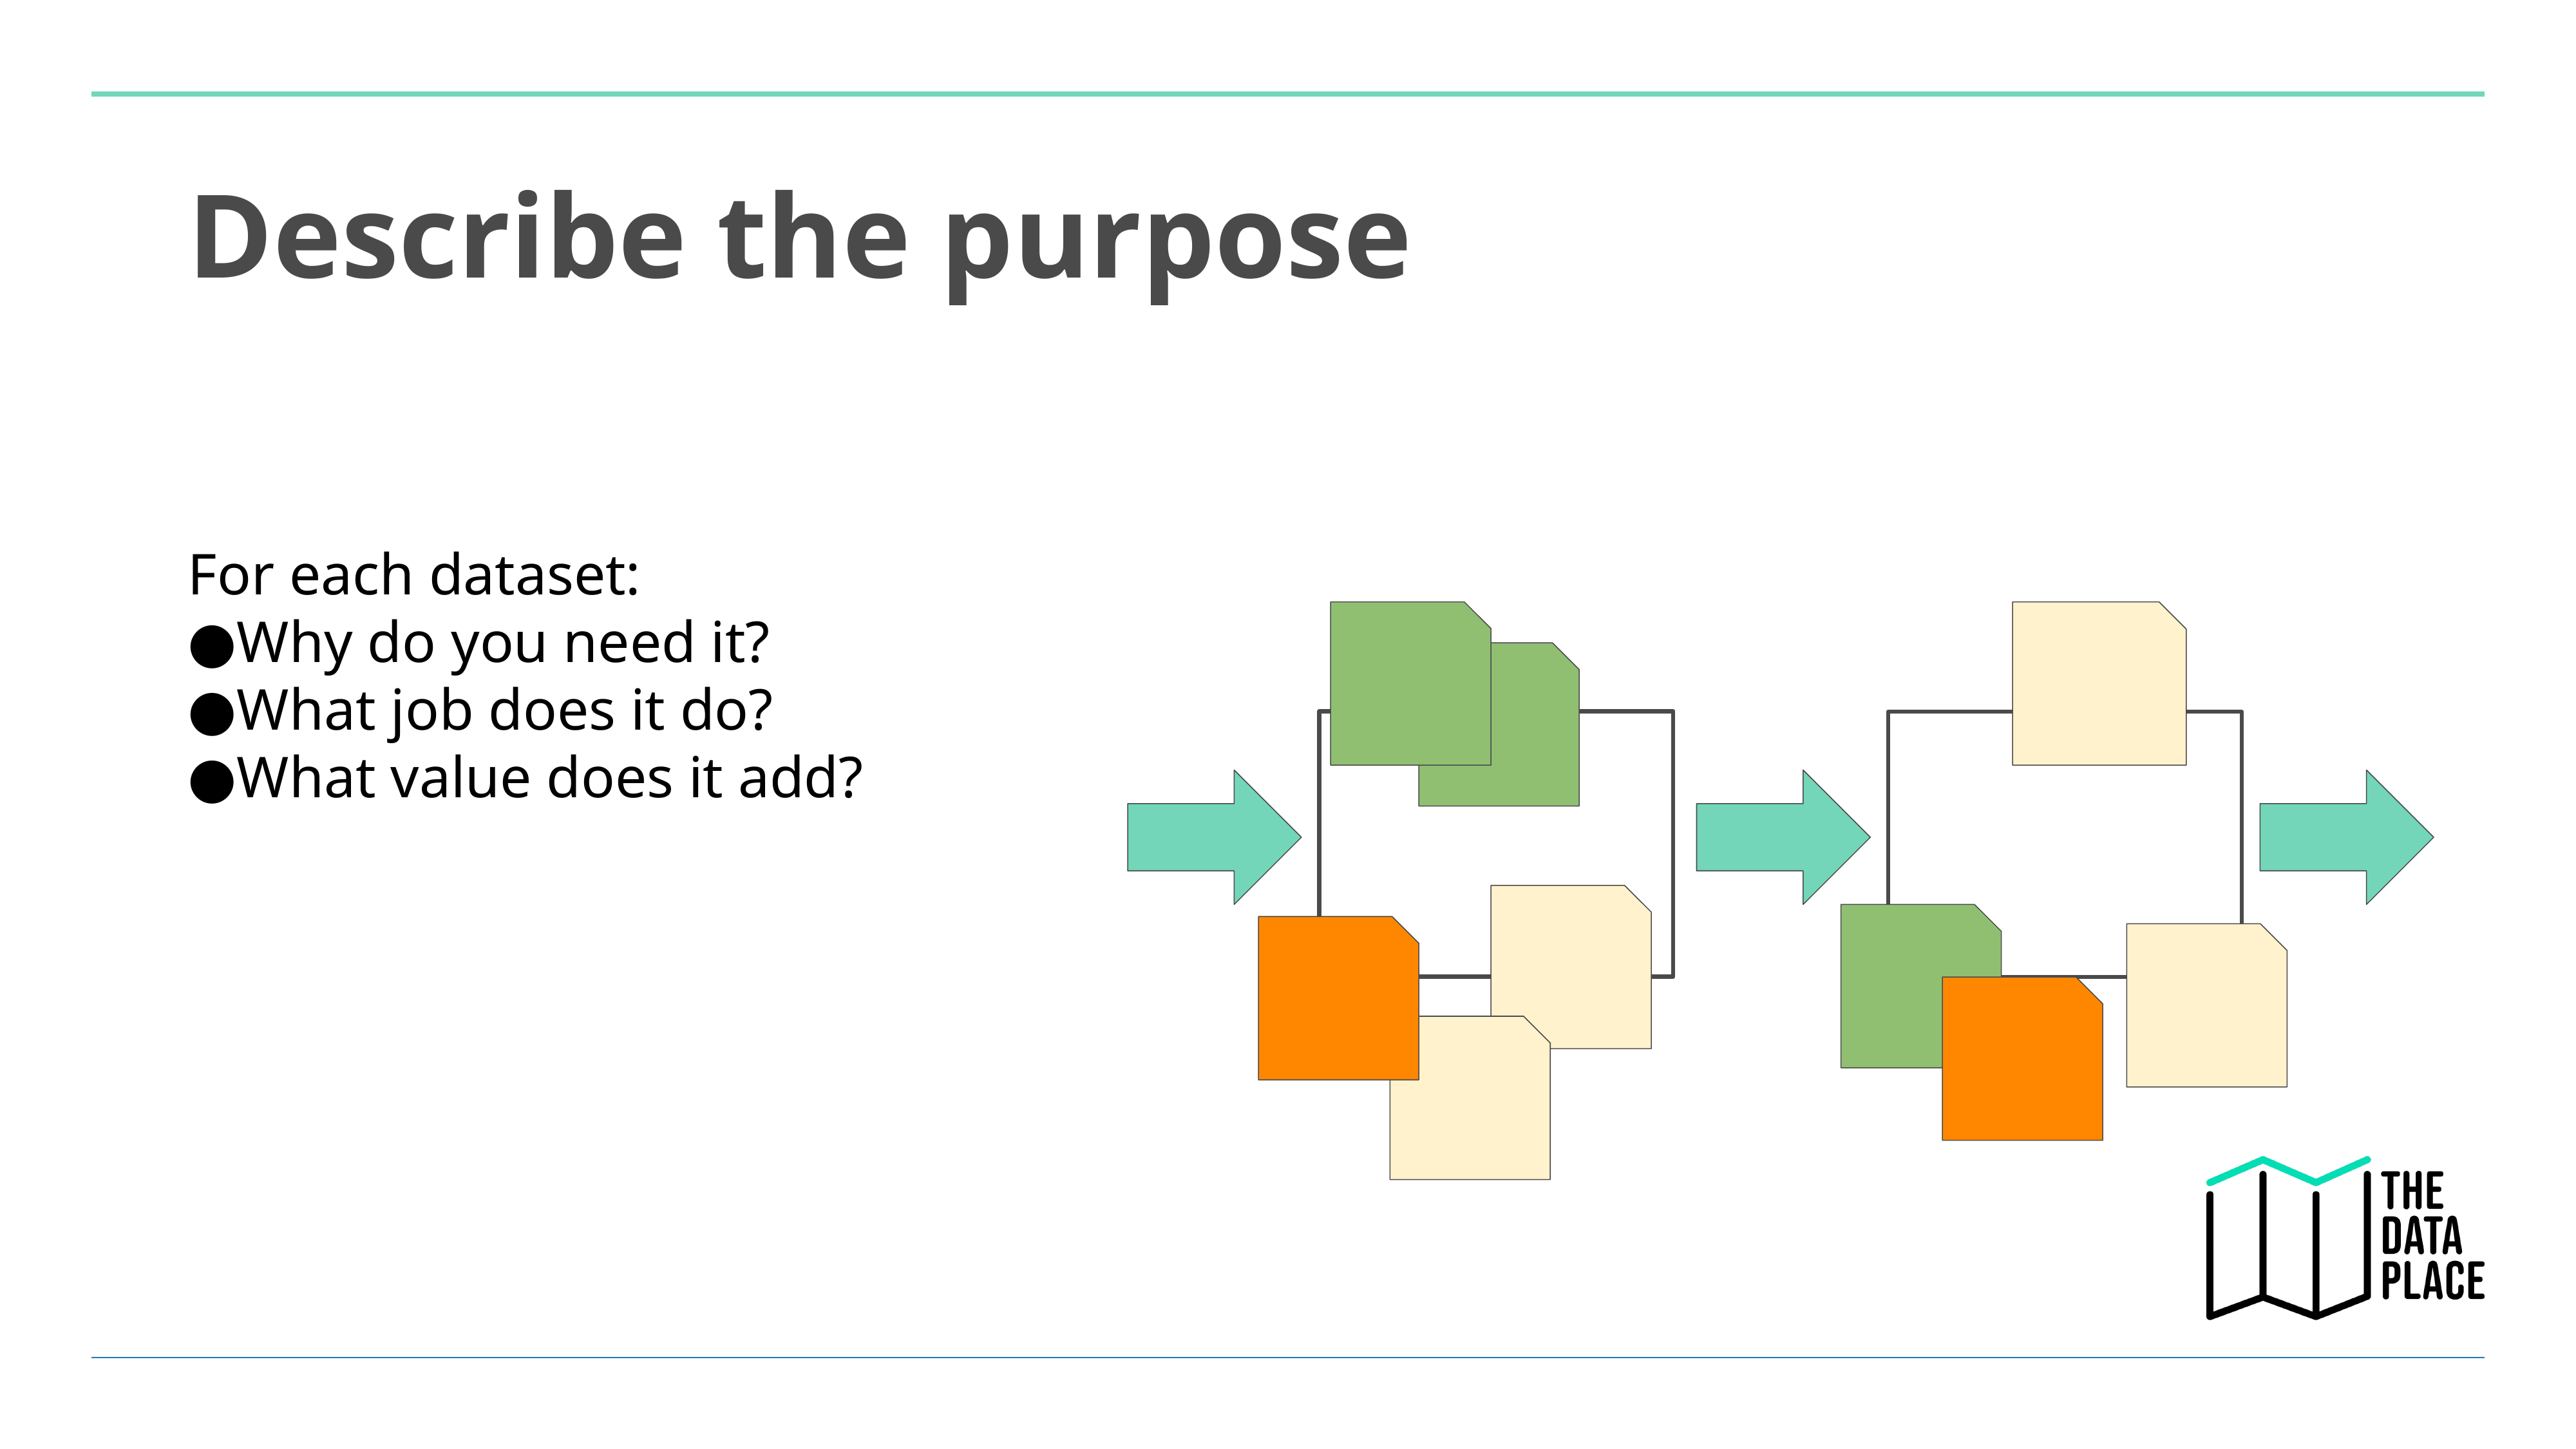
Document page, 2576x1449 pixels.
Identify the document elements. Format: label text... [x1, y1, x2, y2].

text_box [1696, 770, 1871, 905]
text_box [1258, 916, 1419, 1080]
text_box [1370, 711, 1674, 977]
text_box [1942, 977, 2103, 1141]
text_box [1419, 643, 1580, 806]
list For each dataset: Why do you need it? What job does it do? What value does it add? [182, 533, 1370, 1298]
text_box [1331, 601, 1492, 766]
text_box [2126, 923, 2287, 1087]
text_box [1390, 1016, 1551, 1180]
text_box [1888, 712, 2242, 978]
picture [2206, 1156, 2486, 1320]
text_box [1128, 770, 1302, 905]
title Describe the purpose [182, 184, 2394, 533]
text_box [2012, 601, 2186, 766]
text_box [1841, 904, 2002, 1068]
text_box [2260, 770, 2434, 905]
text_box [1491, 885, 1652, 1049]
